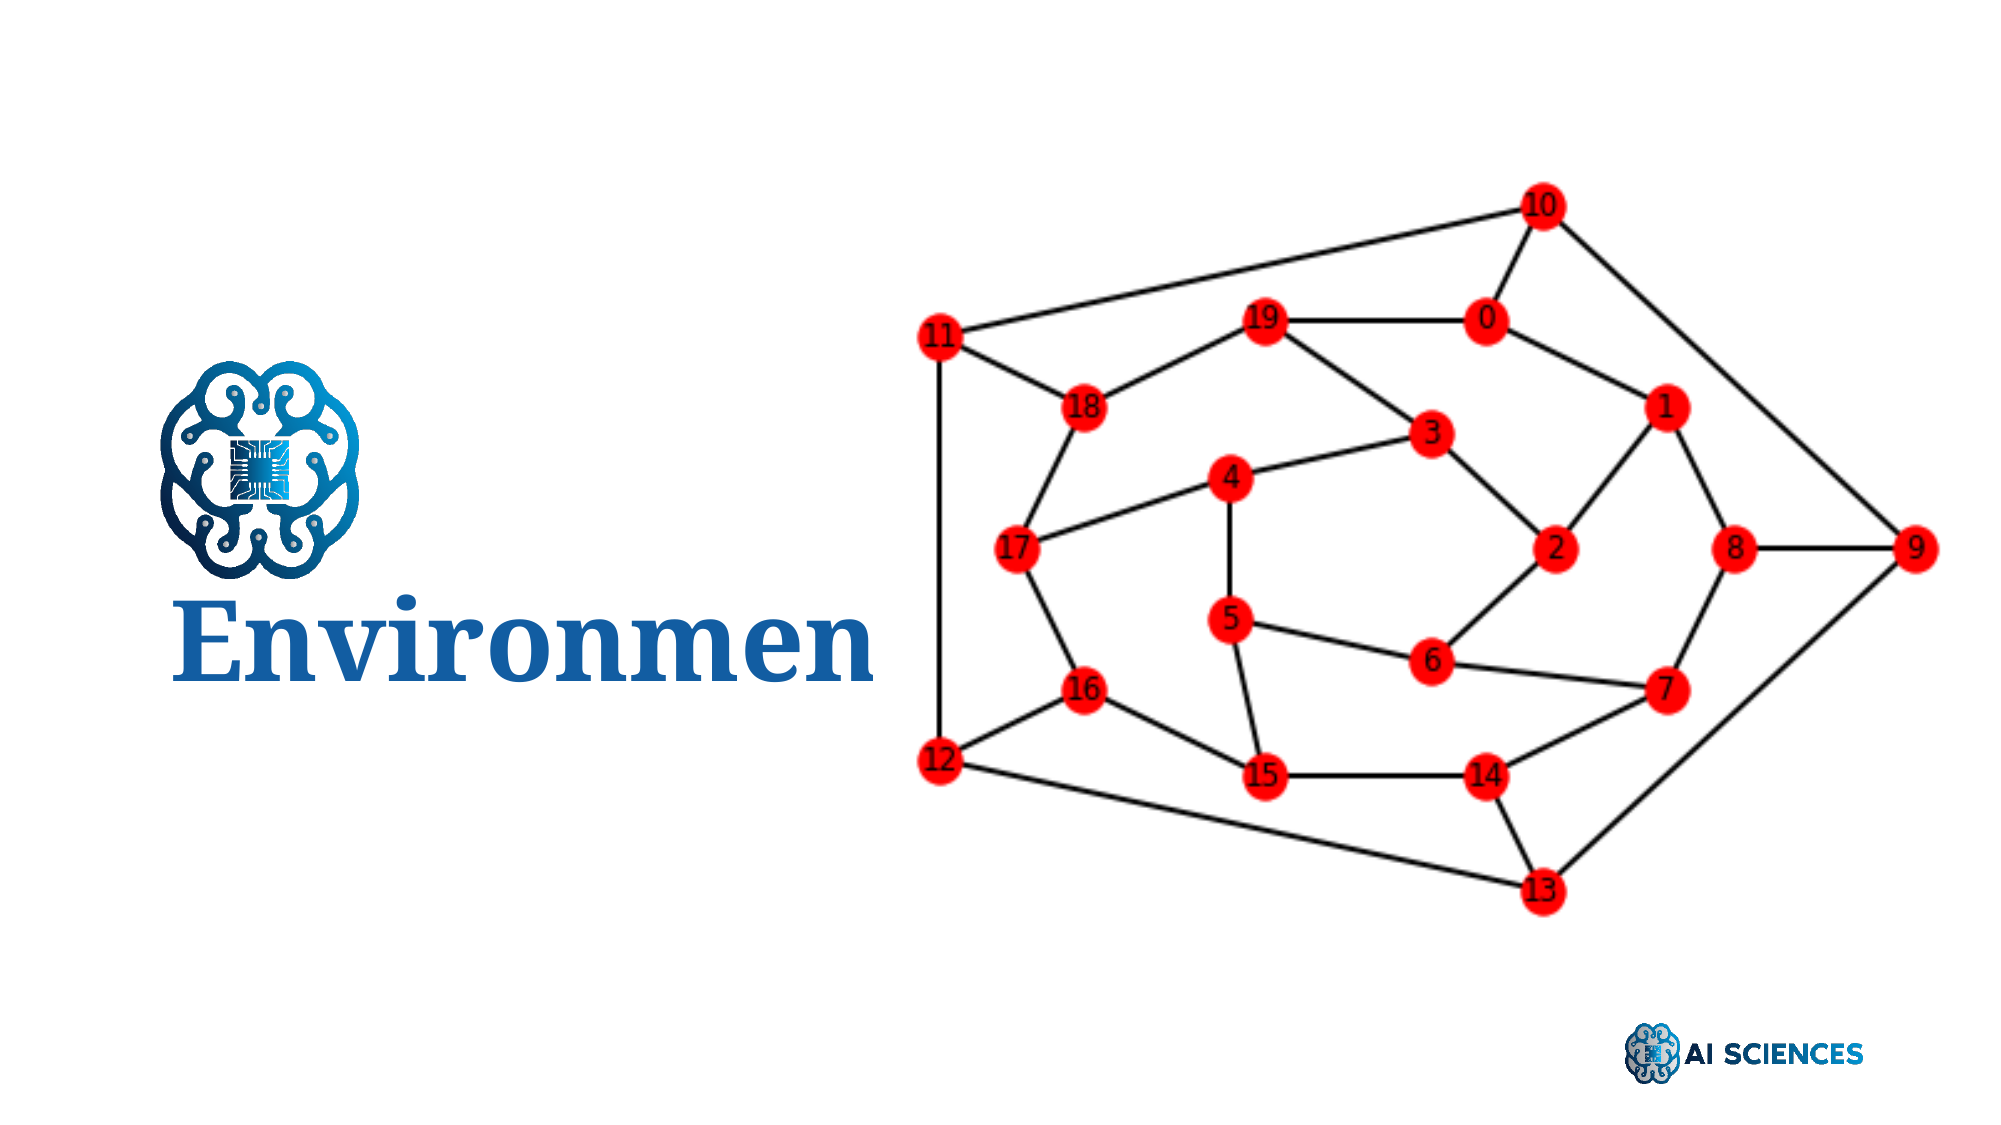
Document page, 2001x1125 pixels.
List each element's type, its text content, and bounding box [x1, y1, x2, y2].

picture [873, 154, 1980, 944]
picture [1625, 1023, 1863, 1084]
picture [1657, 1027, 1667, 1038]
picture [1669, 1060, 1676, 1070]
title Environment [155, 248, 873, 717]
picture [1854, 1048, 1863, 1053]
